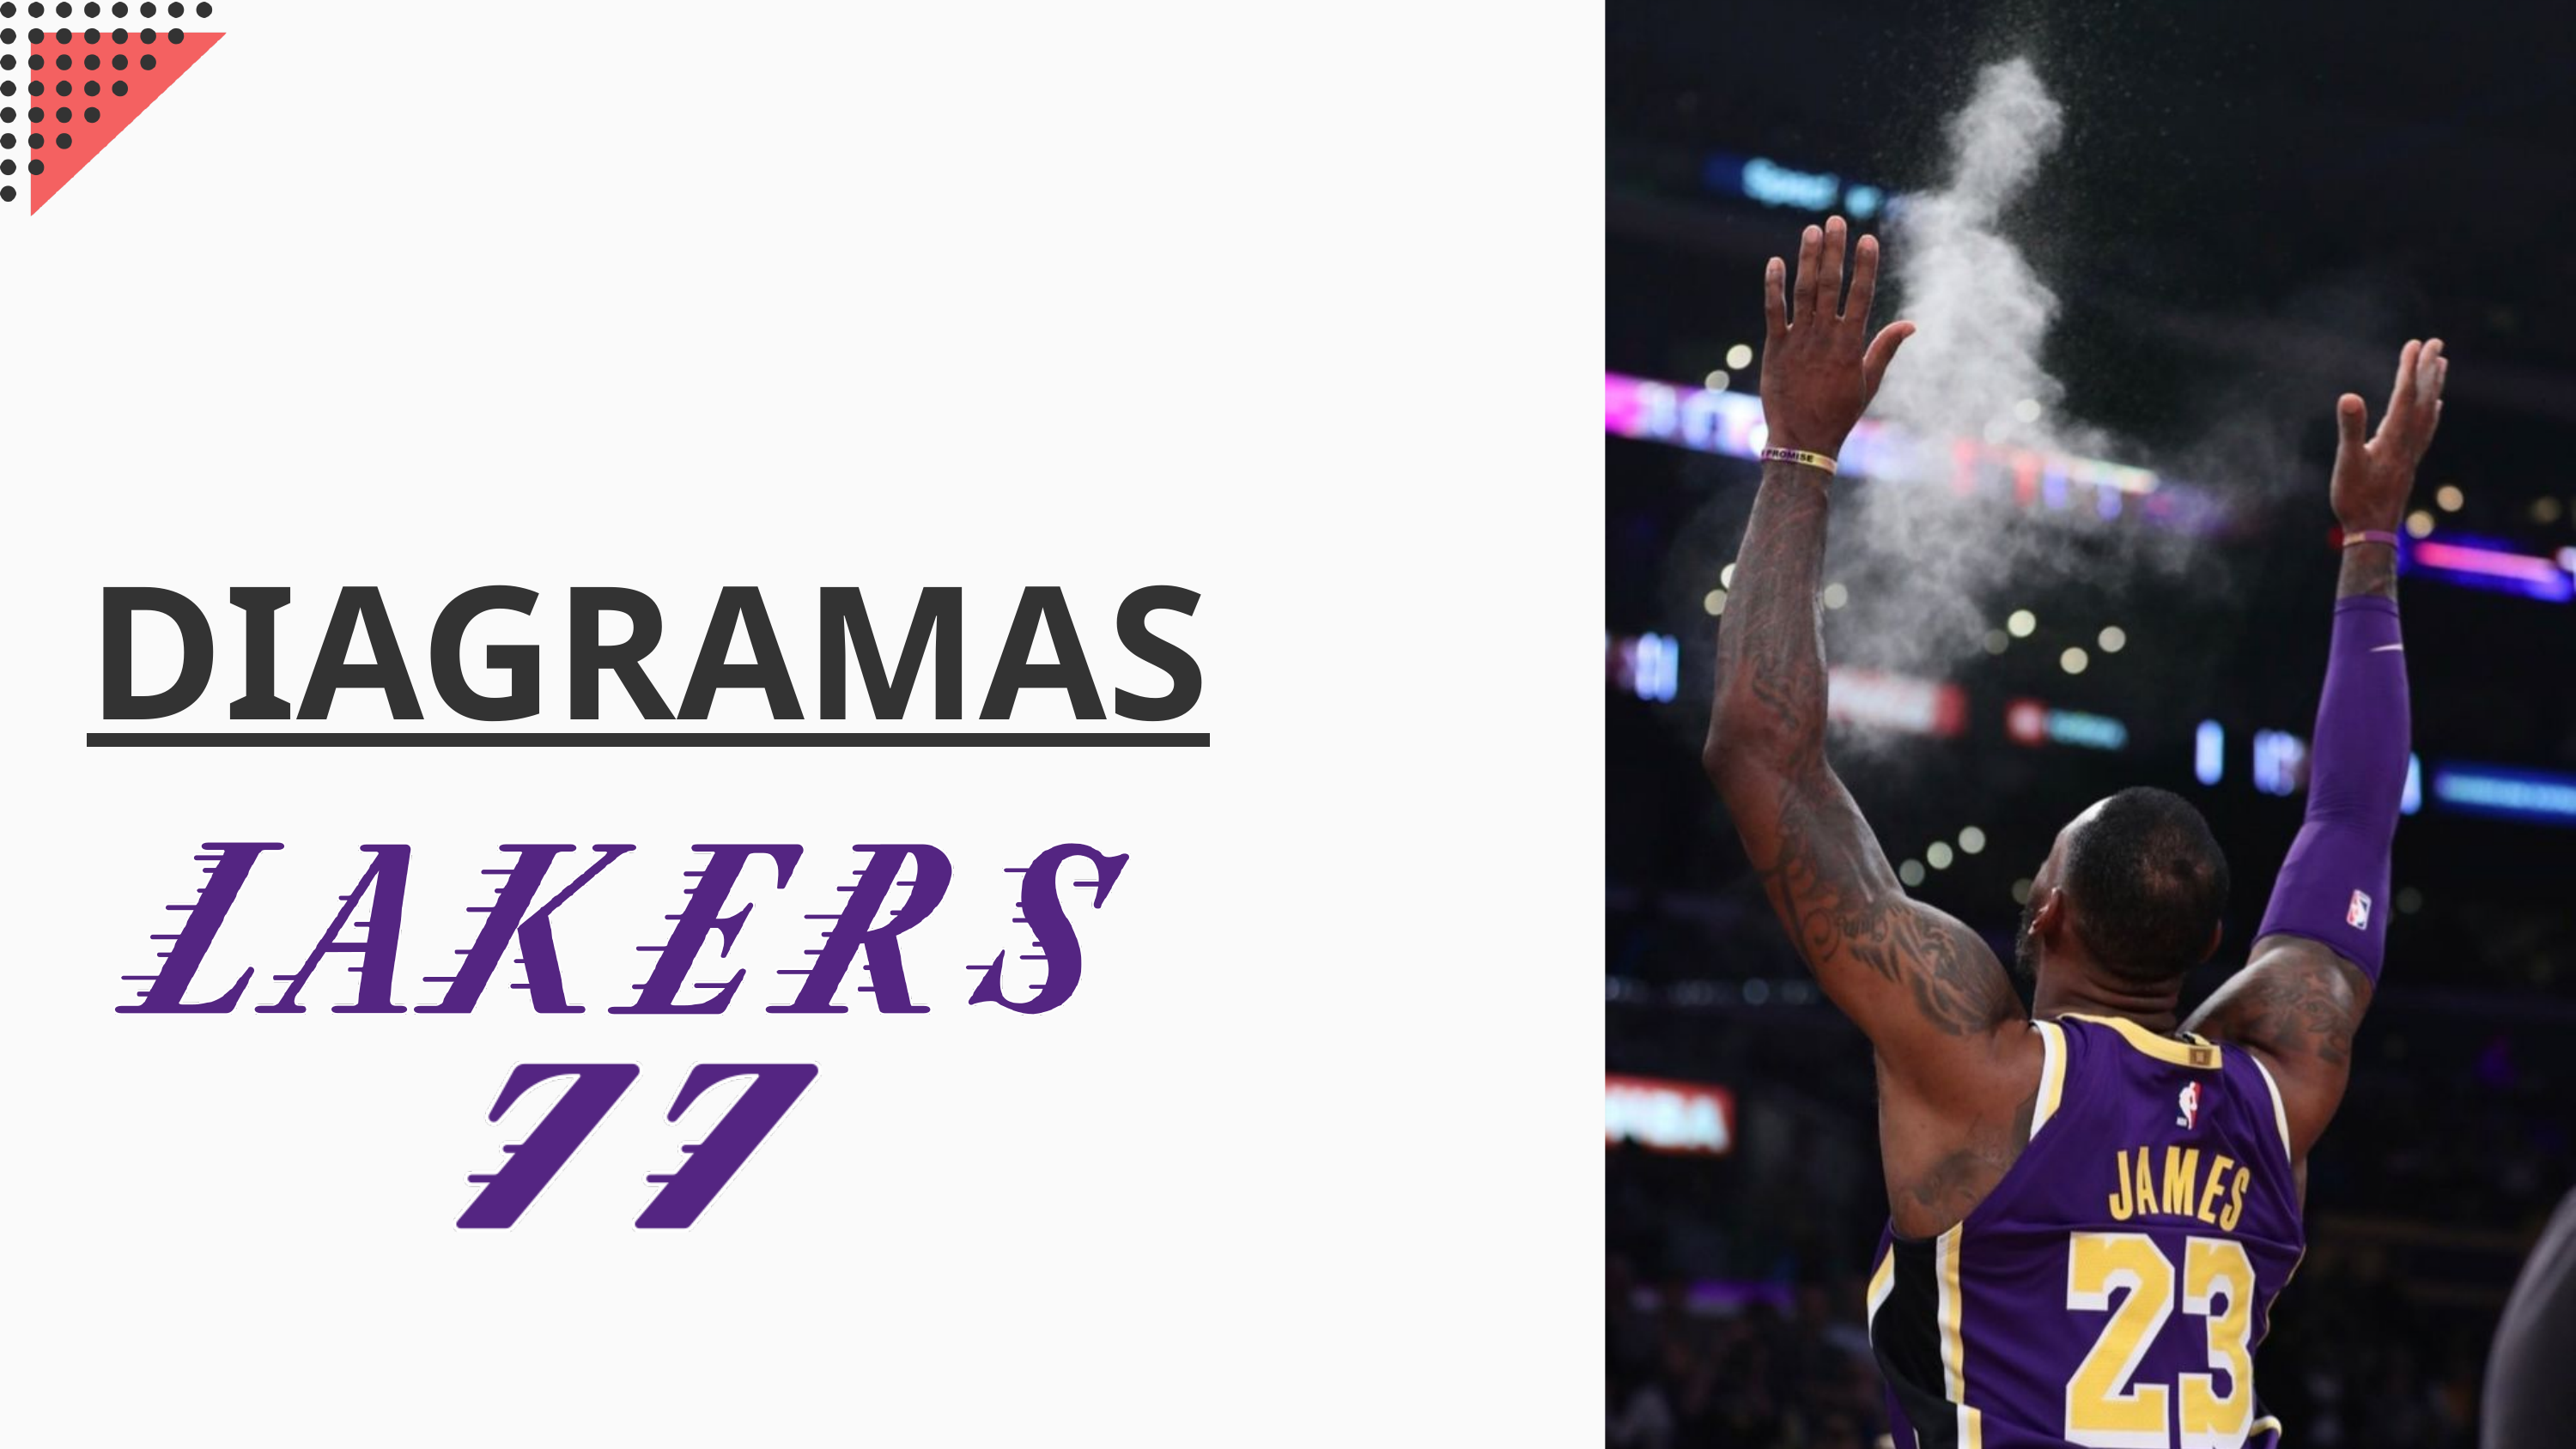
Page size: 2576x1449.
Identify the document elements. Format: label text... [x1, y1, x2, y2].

text_box [963, 840, 1131, 1016]
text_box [1605, 0, 2576, 1449]
text_box [411, 842, 605, 1015]
text_box [605, 842, 805, 1016]
text_box DIAGRAMAS [87, 561, 1558, 757]
text_box [112, 840, 286, 1015]
text_box [252, 842, 411, 1015]
text_box [452, 1060, 631, 1233]
text_box [763, 842, 954, 1015]
text_box [631, 1060, 823, 1233]
text_box [0, 2, 227, 217]
